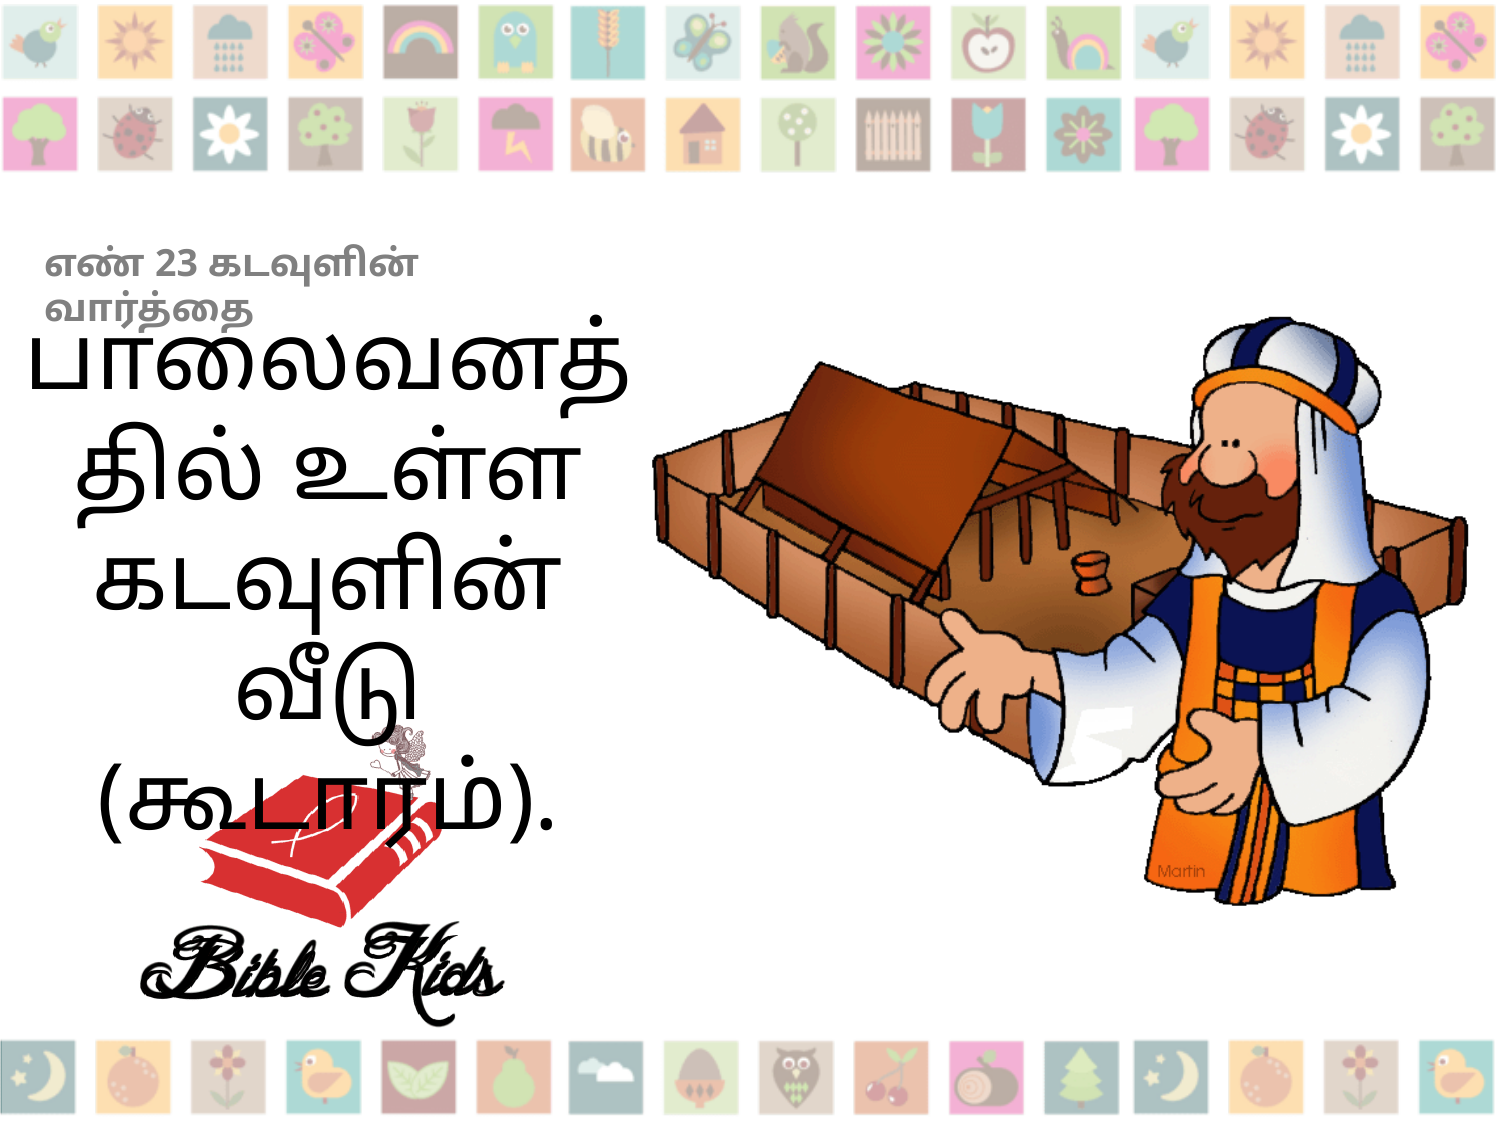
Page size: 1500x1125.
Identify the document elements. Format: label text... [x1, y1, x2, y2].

picture [115, 692, 542, 1056]
text_box பாலைவனத்தில் உள்ள கடவுளின் வீடு (கூடாரம்). [5, 290, 651, 856]
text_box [0, 3, 1500, 181]
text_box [0, 1028, 1500, 1118]
picture [634, 300, 1484, 923]
text_box எண் 23 கடவுளின் வார்த்தை [29, 231, 514, 290]
